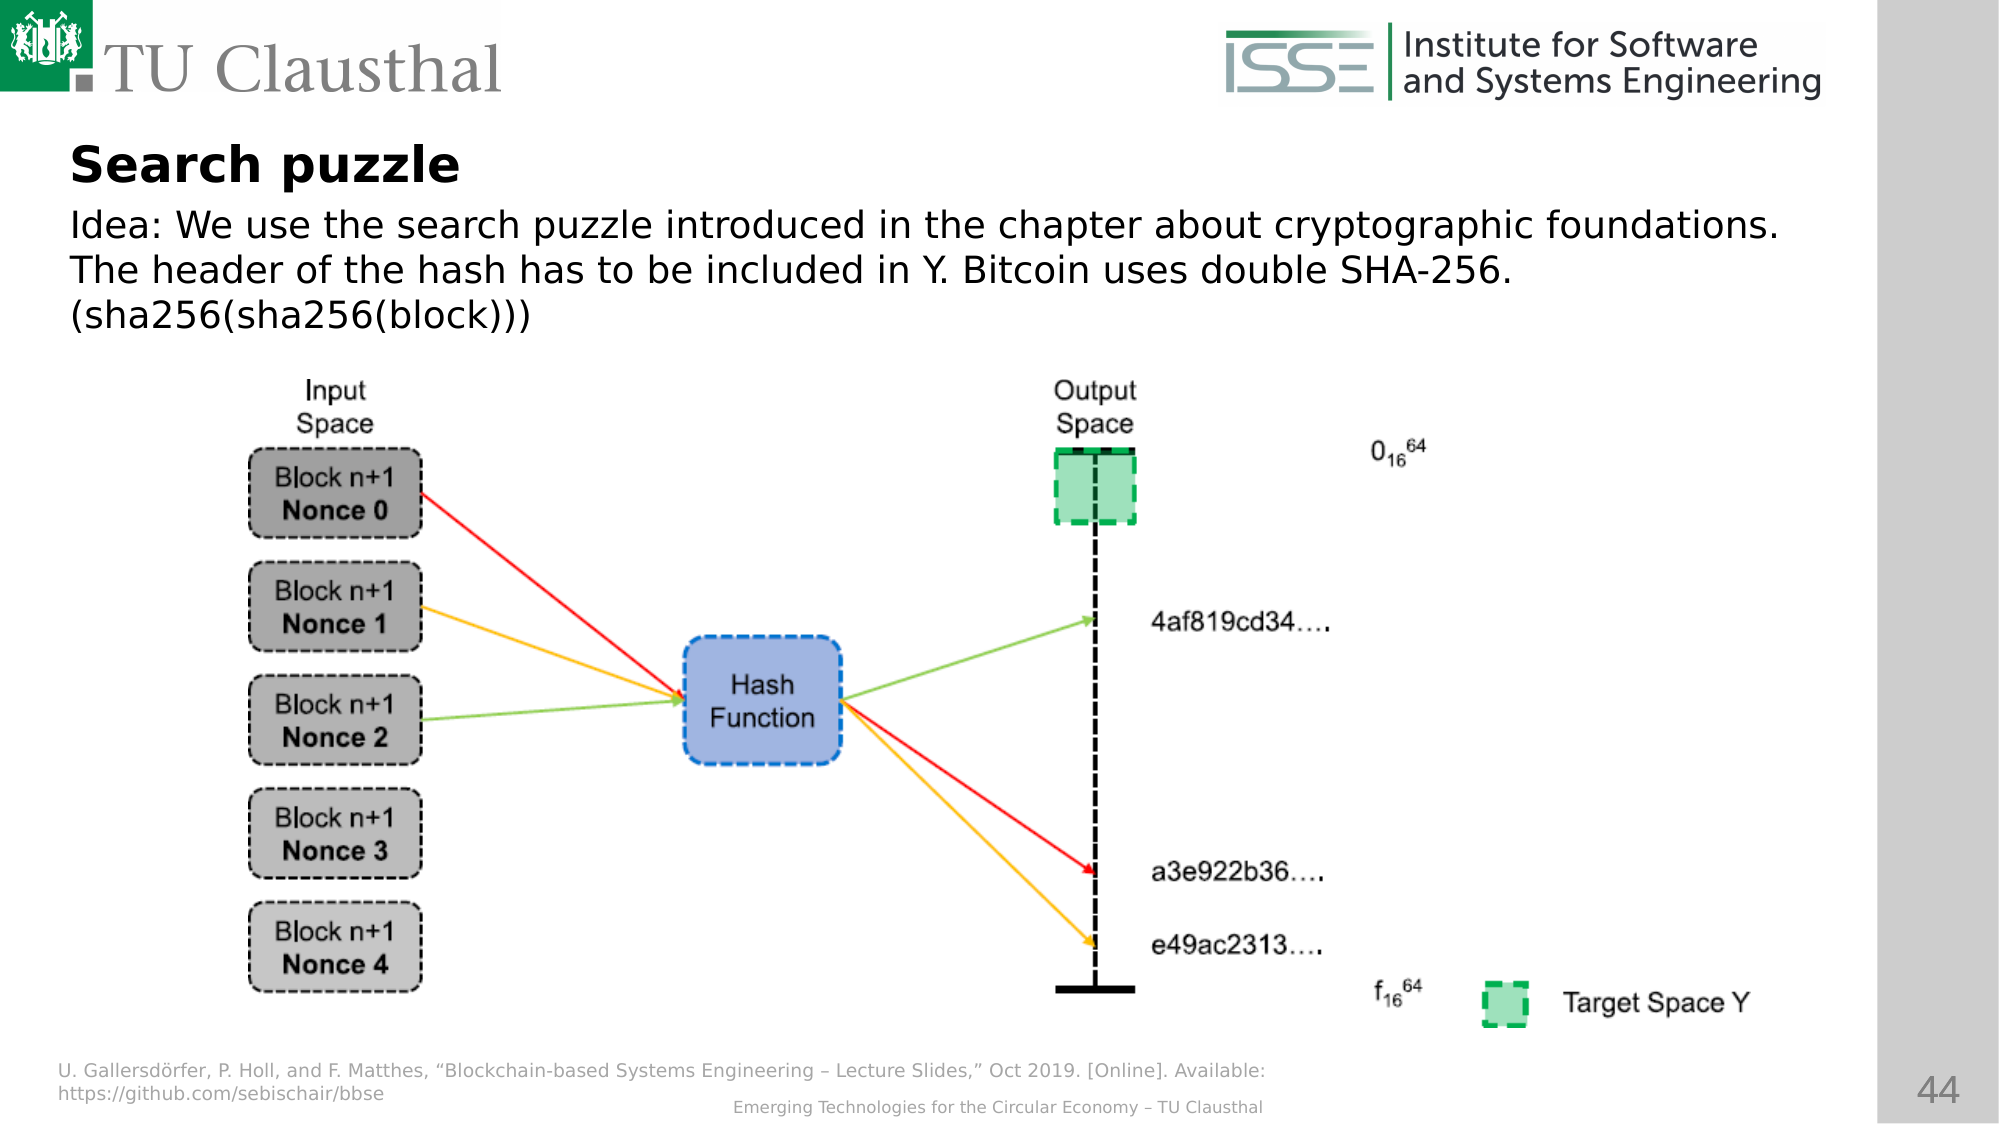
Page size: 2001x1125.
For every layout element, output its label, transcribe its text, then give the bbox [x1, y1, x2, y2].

text_box Search puzzle [54, 125, 1818, 207]
picture [0, 0, 501, 92]
text_box Idea: We use the search puzzle introduced in the chapter about cryptographic foundations. The header of the hash has to be included in Y. Bitcoin uses double SHA-256. (sha256(sha256(block))) [54, 208, 1818, 329]
text_box U. Gallersdörfer, P. Holl, and F. Matthes, “Blockchain-based Systems Engineering – Lecture Slides,” Oct 2019. [Online]. Available: https://github.com/sebischair/bbse [43, 1051, 1520, 1112]
picture [248, 379, 1751, 1028]
picture [1218, 22, 1826, 107]
